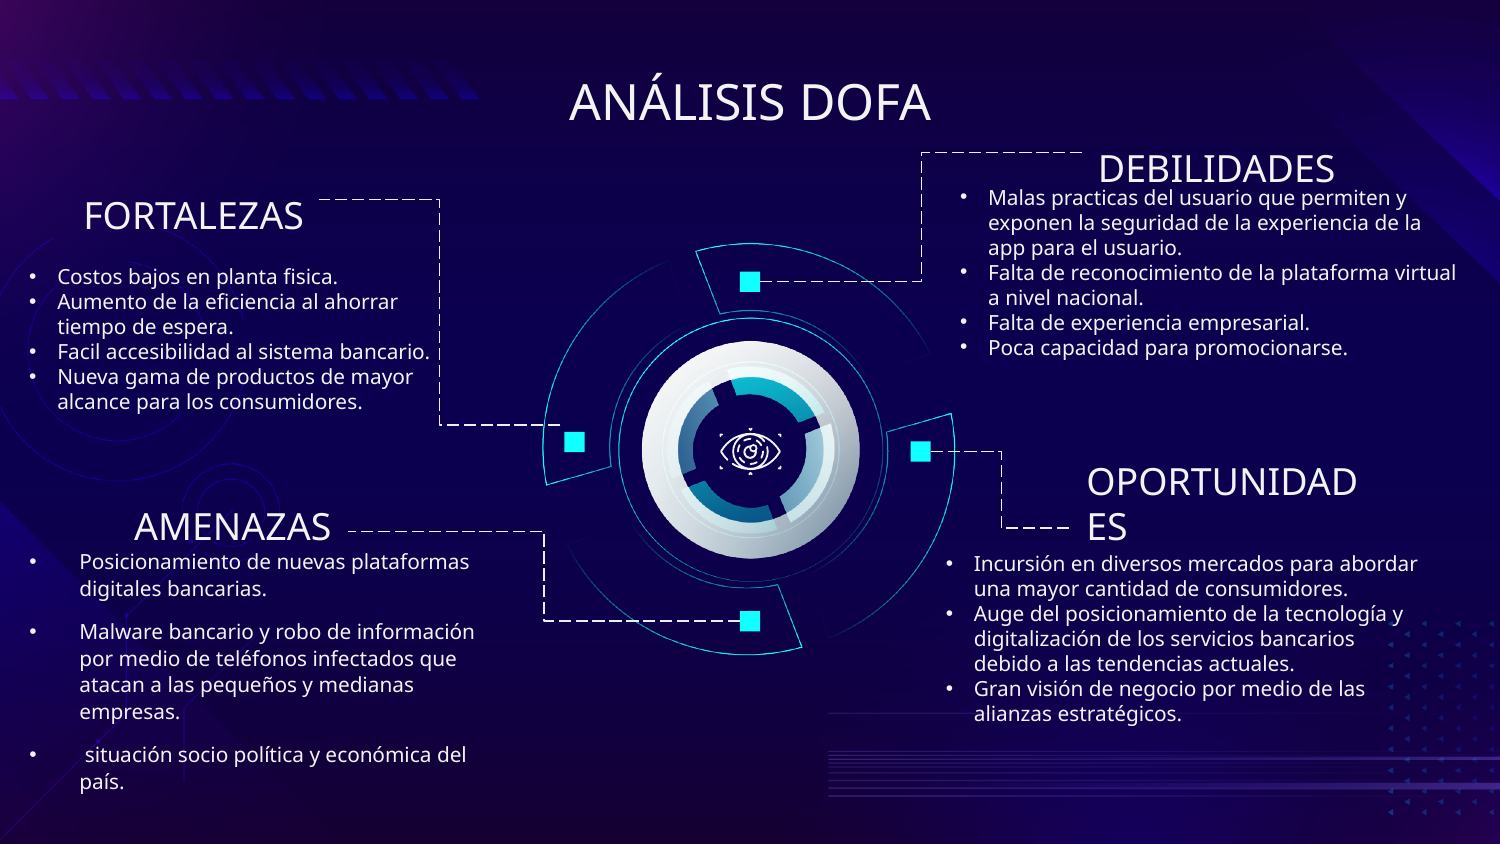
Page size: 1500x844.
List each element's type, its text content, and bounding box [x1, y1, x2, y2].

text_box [347, 531, 741, 622]
title ANÁLISIS DOFA [509, 0, 992, 146]
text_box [759, 152, 1083, 282]
title OPORTUNIDADES [1071, 457, 1381, 564]
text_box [719, 427, 782, 476]
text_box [318, 199, 561, 426]
subtitle Malas practicas del usuario que permiten y exponen la seguridad de la experiencia de la app para el usuario. Falta de reconocimiento de la plataforma virtual a nivel nacional. Falta de experiencia empresarial. Poca capacidad para promocionarse. [1038, 169, 1476, 414]
subtitle Incursión en diversos mercados para abordar una mayor cantidad de consumidores. Auge del posicionamiento de la tecnología y digitalización de los servicios bancarios debido a las tendencias actuales. Gran visión de negocio por medio de las alianzas estratégicos. [930, 535, 1441, 803]
subtitle Costos bajos en planta fisica. Aumento de la eficiencia al ahorrar tiempo de espera. Facil accesibilidad al sistema bancario. Nueva gama de productos de mayor alcance para los consumidores. [14, 249, 446, 515]
subtitle Posicionamiento de nuevas plataformas digitales bancarias. Malware bancario y robo de información por medio de teléfonos infectados que atacan a las pequeños y medianas empresas. situación socio política y económica del país. [0, 531, 525, 824]
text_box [930, 451, 1073, 529]
title FORTALEZAS [10, 146, 320, 253]
title DEBILIDADES [1082, 99, 1392, 206]
title AMENAZAS [37, 492, 347, 563]
picture [0, 0, 1500, 844]
